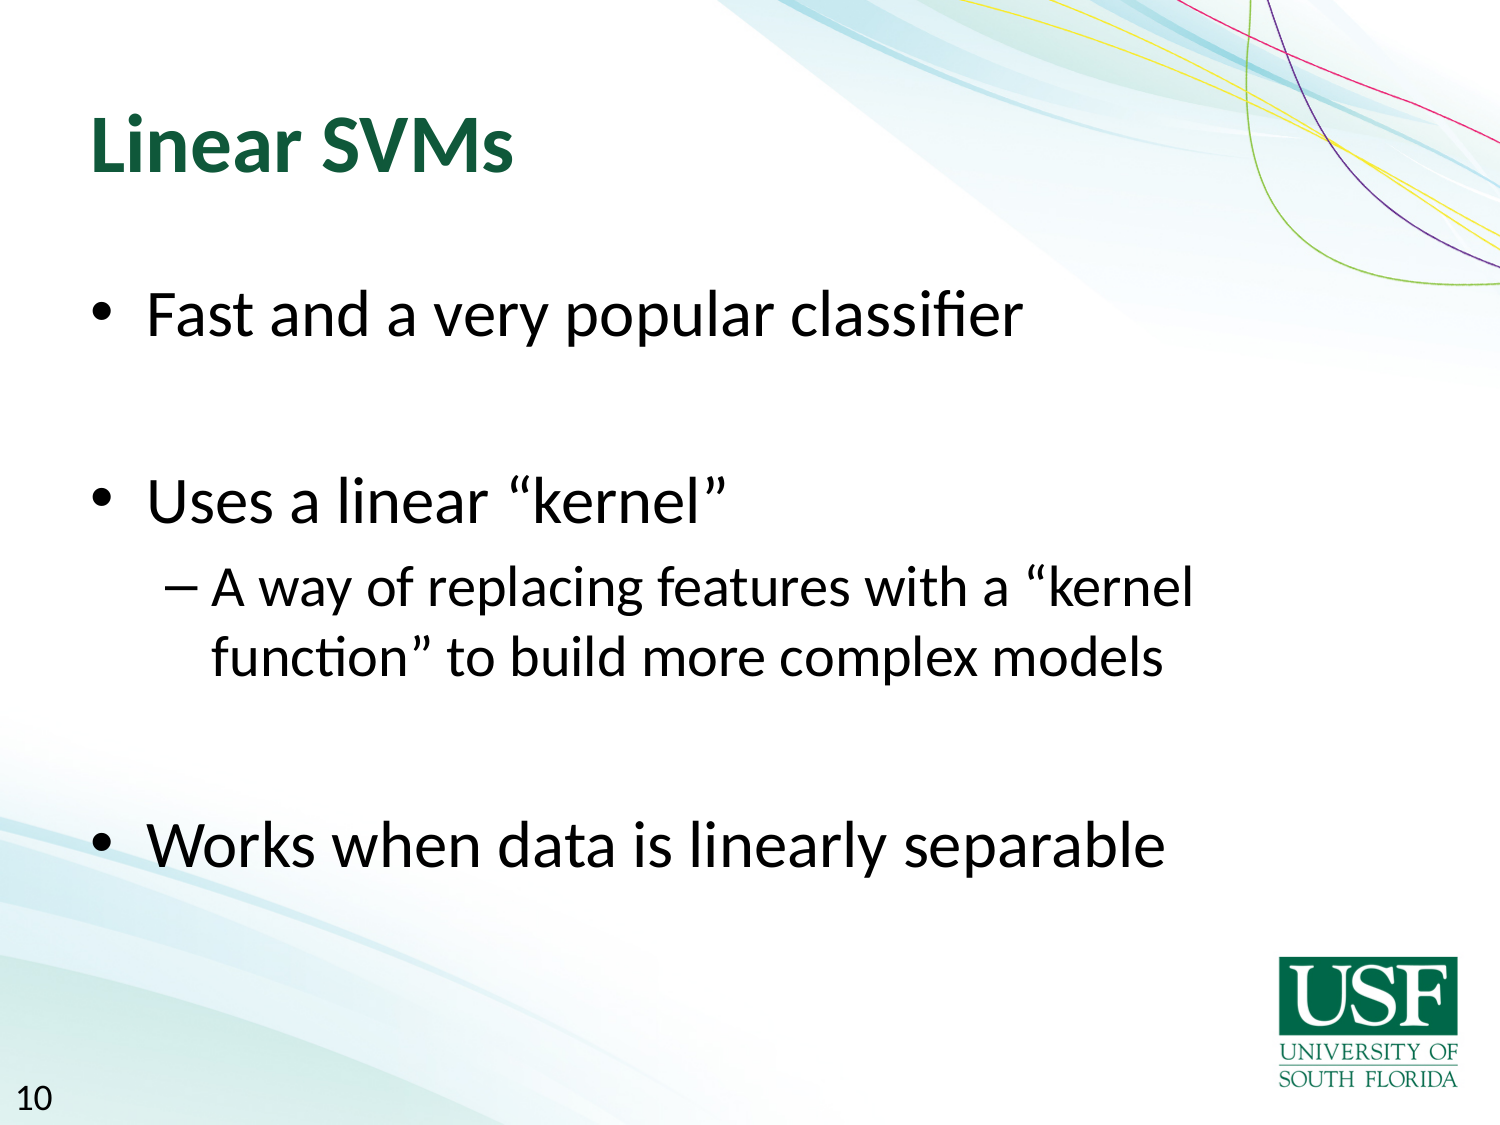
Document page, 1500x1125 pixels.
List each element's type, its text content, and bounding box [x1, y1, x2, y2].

picture [0, 0, 1500, 1125]
title Linear SVMs [75, 45, 1425, 233]
slide_number 10 [0, 1065, 350, 1125]
list Fast and a very popular classifier Uses a linear “kernel” A way of replacing features with a “kernel function” to build more complex models Works when data is linearly separable [75, 262, 1425, 1005]
